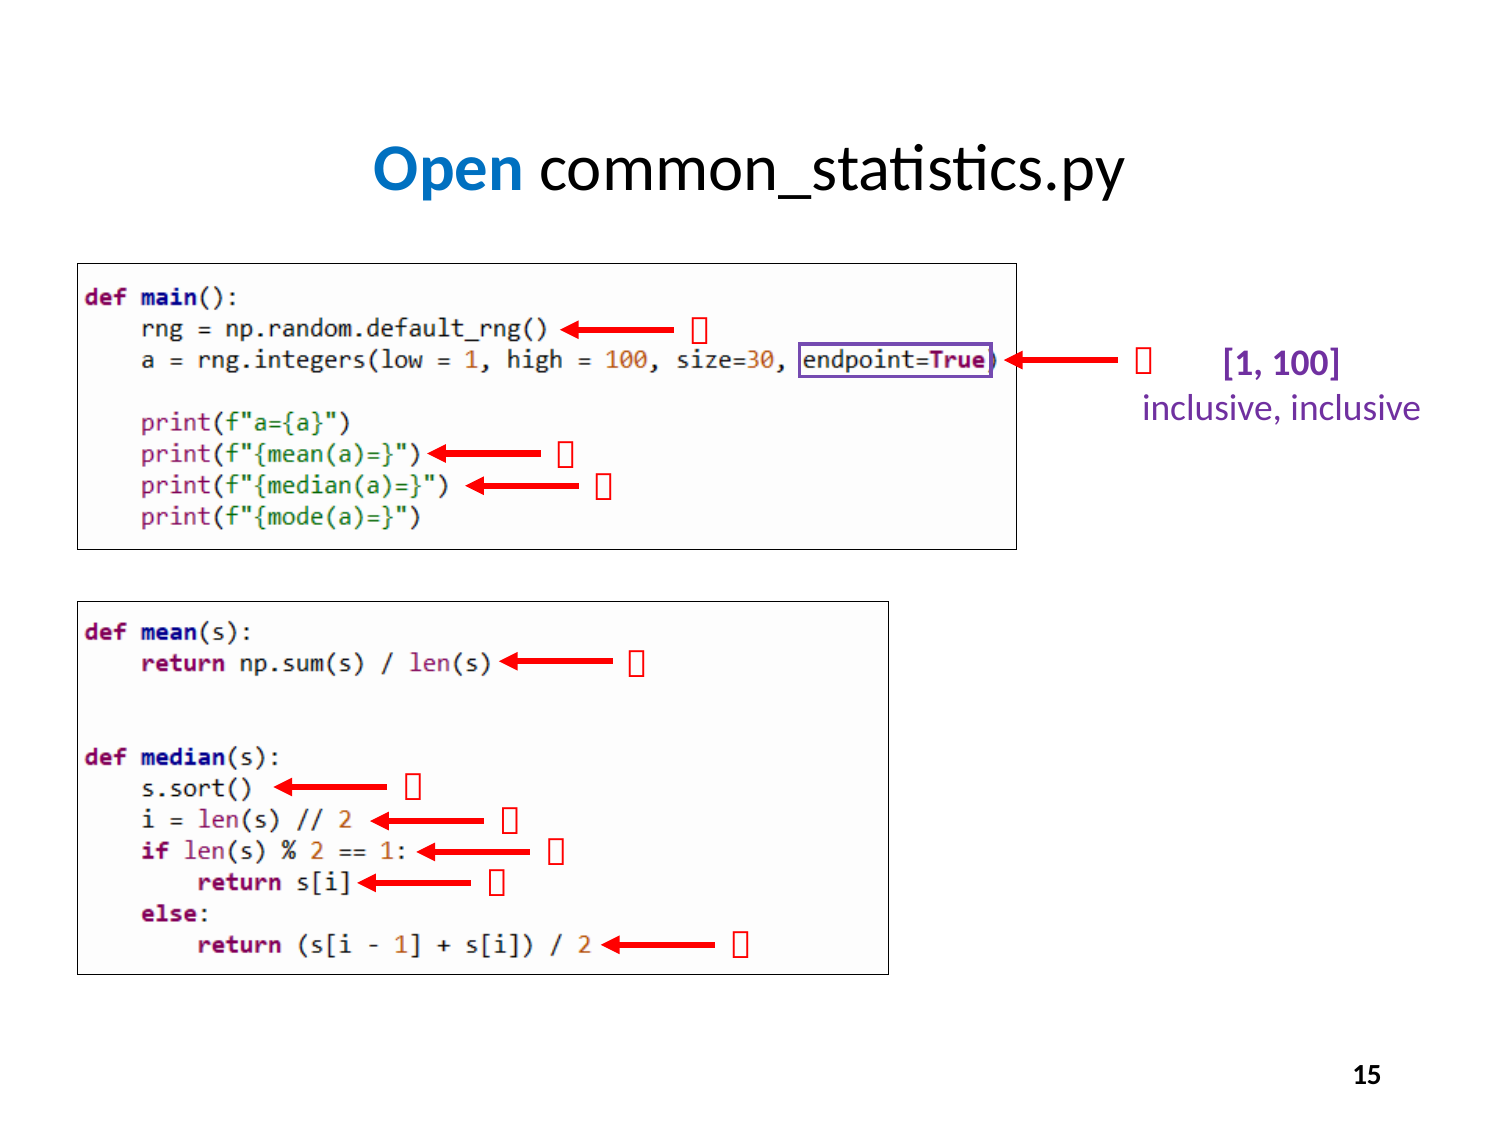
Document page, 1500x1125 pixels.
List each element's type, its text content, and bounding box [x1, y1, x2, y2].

picture [77, 263, 1017, 550]
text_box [273, 755, 451, 817]
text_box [465, 455, 641, 517]
picture [77, 601, 889, 975]
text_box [416, 820, 593, 882]
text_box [498, 632, 674, 694]
text_box [1, 100] inclusive, inclusive [1117, 330, 1446, 436]
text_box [600, 913, 778, 975]
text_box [559, 299, 737, 360]
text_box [357, 851, 534, 913]
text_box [1003, 329, 1181, 391]
title Open common_statistics.py [103, 59, 1397, 278]
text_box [427, 423, 603, 484]
slide_number 15 [1059, 1042, 1397, 1103]
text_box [370, 790, 547, 851]
